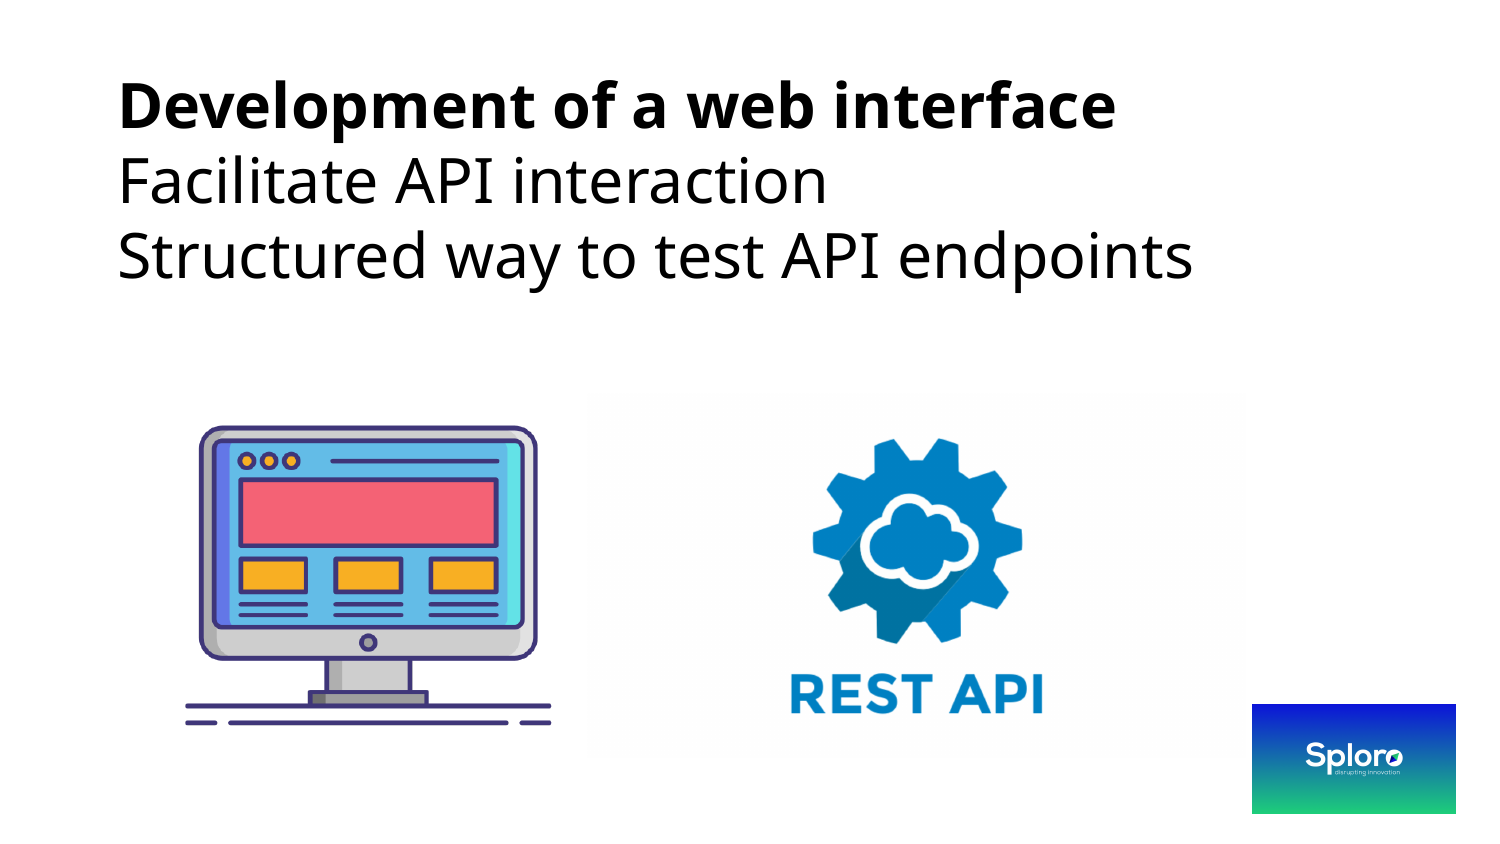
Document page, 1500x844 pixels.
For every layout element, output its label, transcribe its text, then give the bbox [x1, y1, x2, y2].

title Development of a web interface Facilitate API interaction Structured way to test API endpoints [102, 50, 1482, 357]
picture [173, 380, 563, 770]
picture [587, 392, 1246, 758]
picture [1252, 704, 1456, 814]
